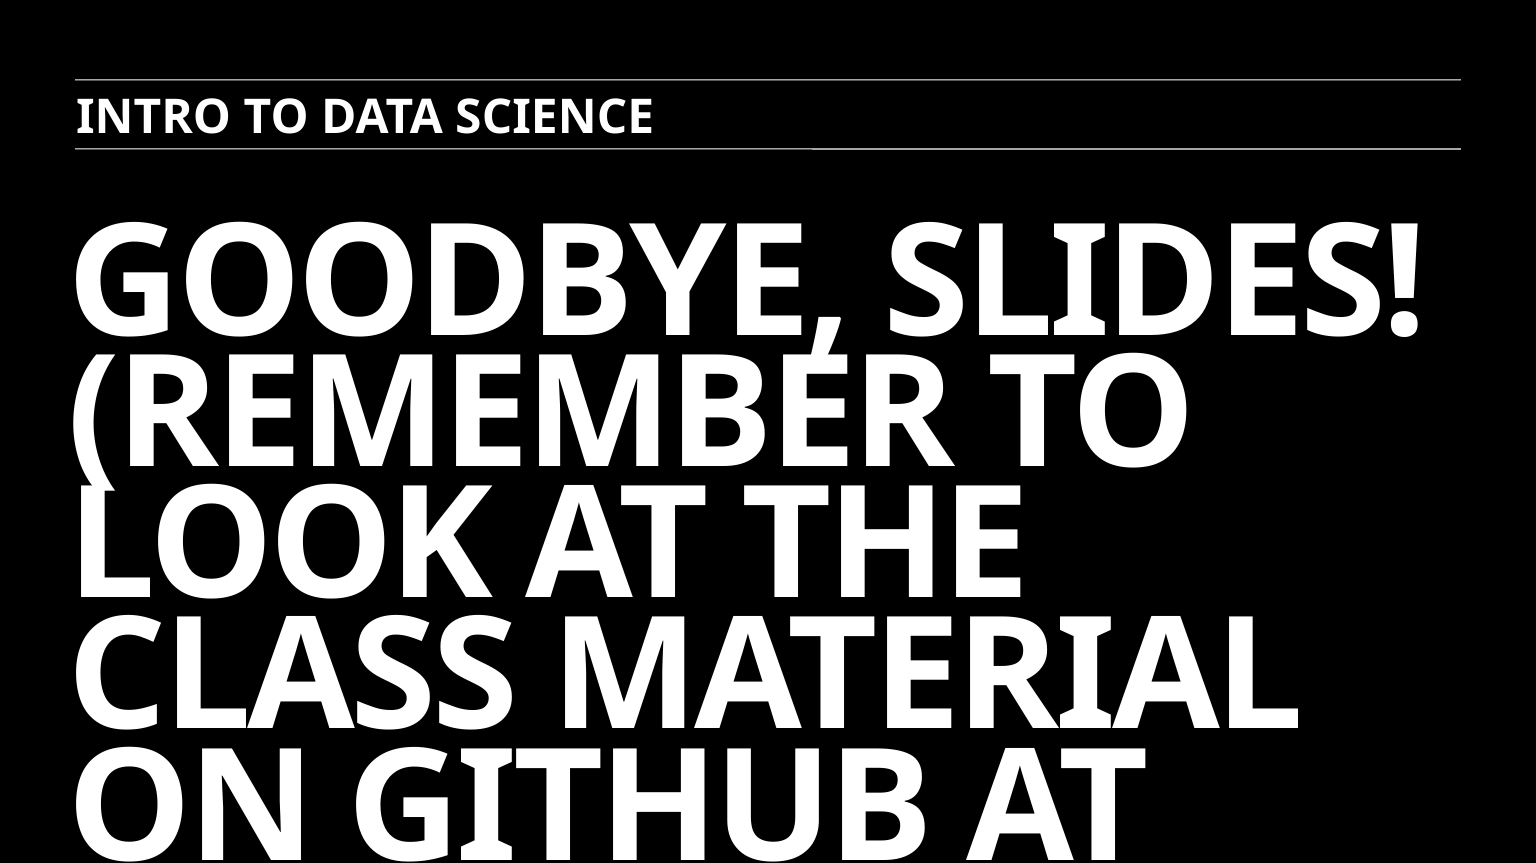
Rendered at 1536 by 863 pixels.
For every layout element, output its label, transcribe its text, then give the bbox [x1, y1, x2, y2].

title Goodbye, slides! (Remember to Look at the class material on github at the end!) [57, 93, 1440, 832]
list INTRO TO DATA SCIENCE [60, 81, 1111, 132]
